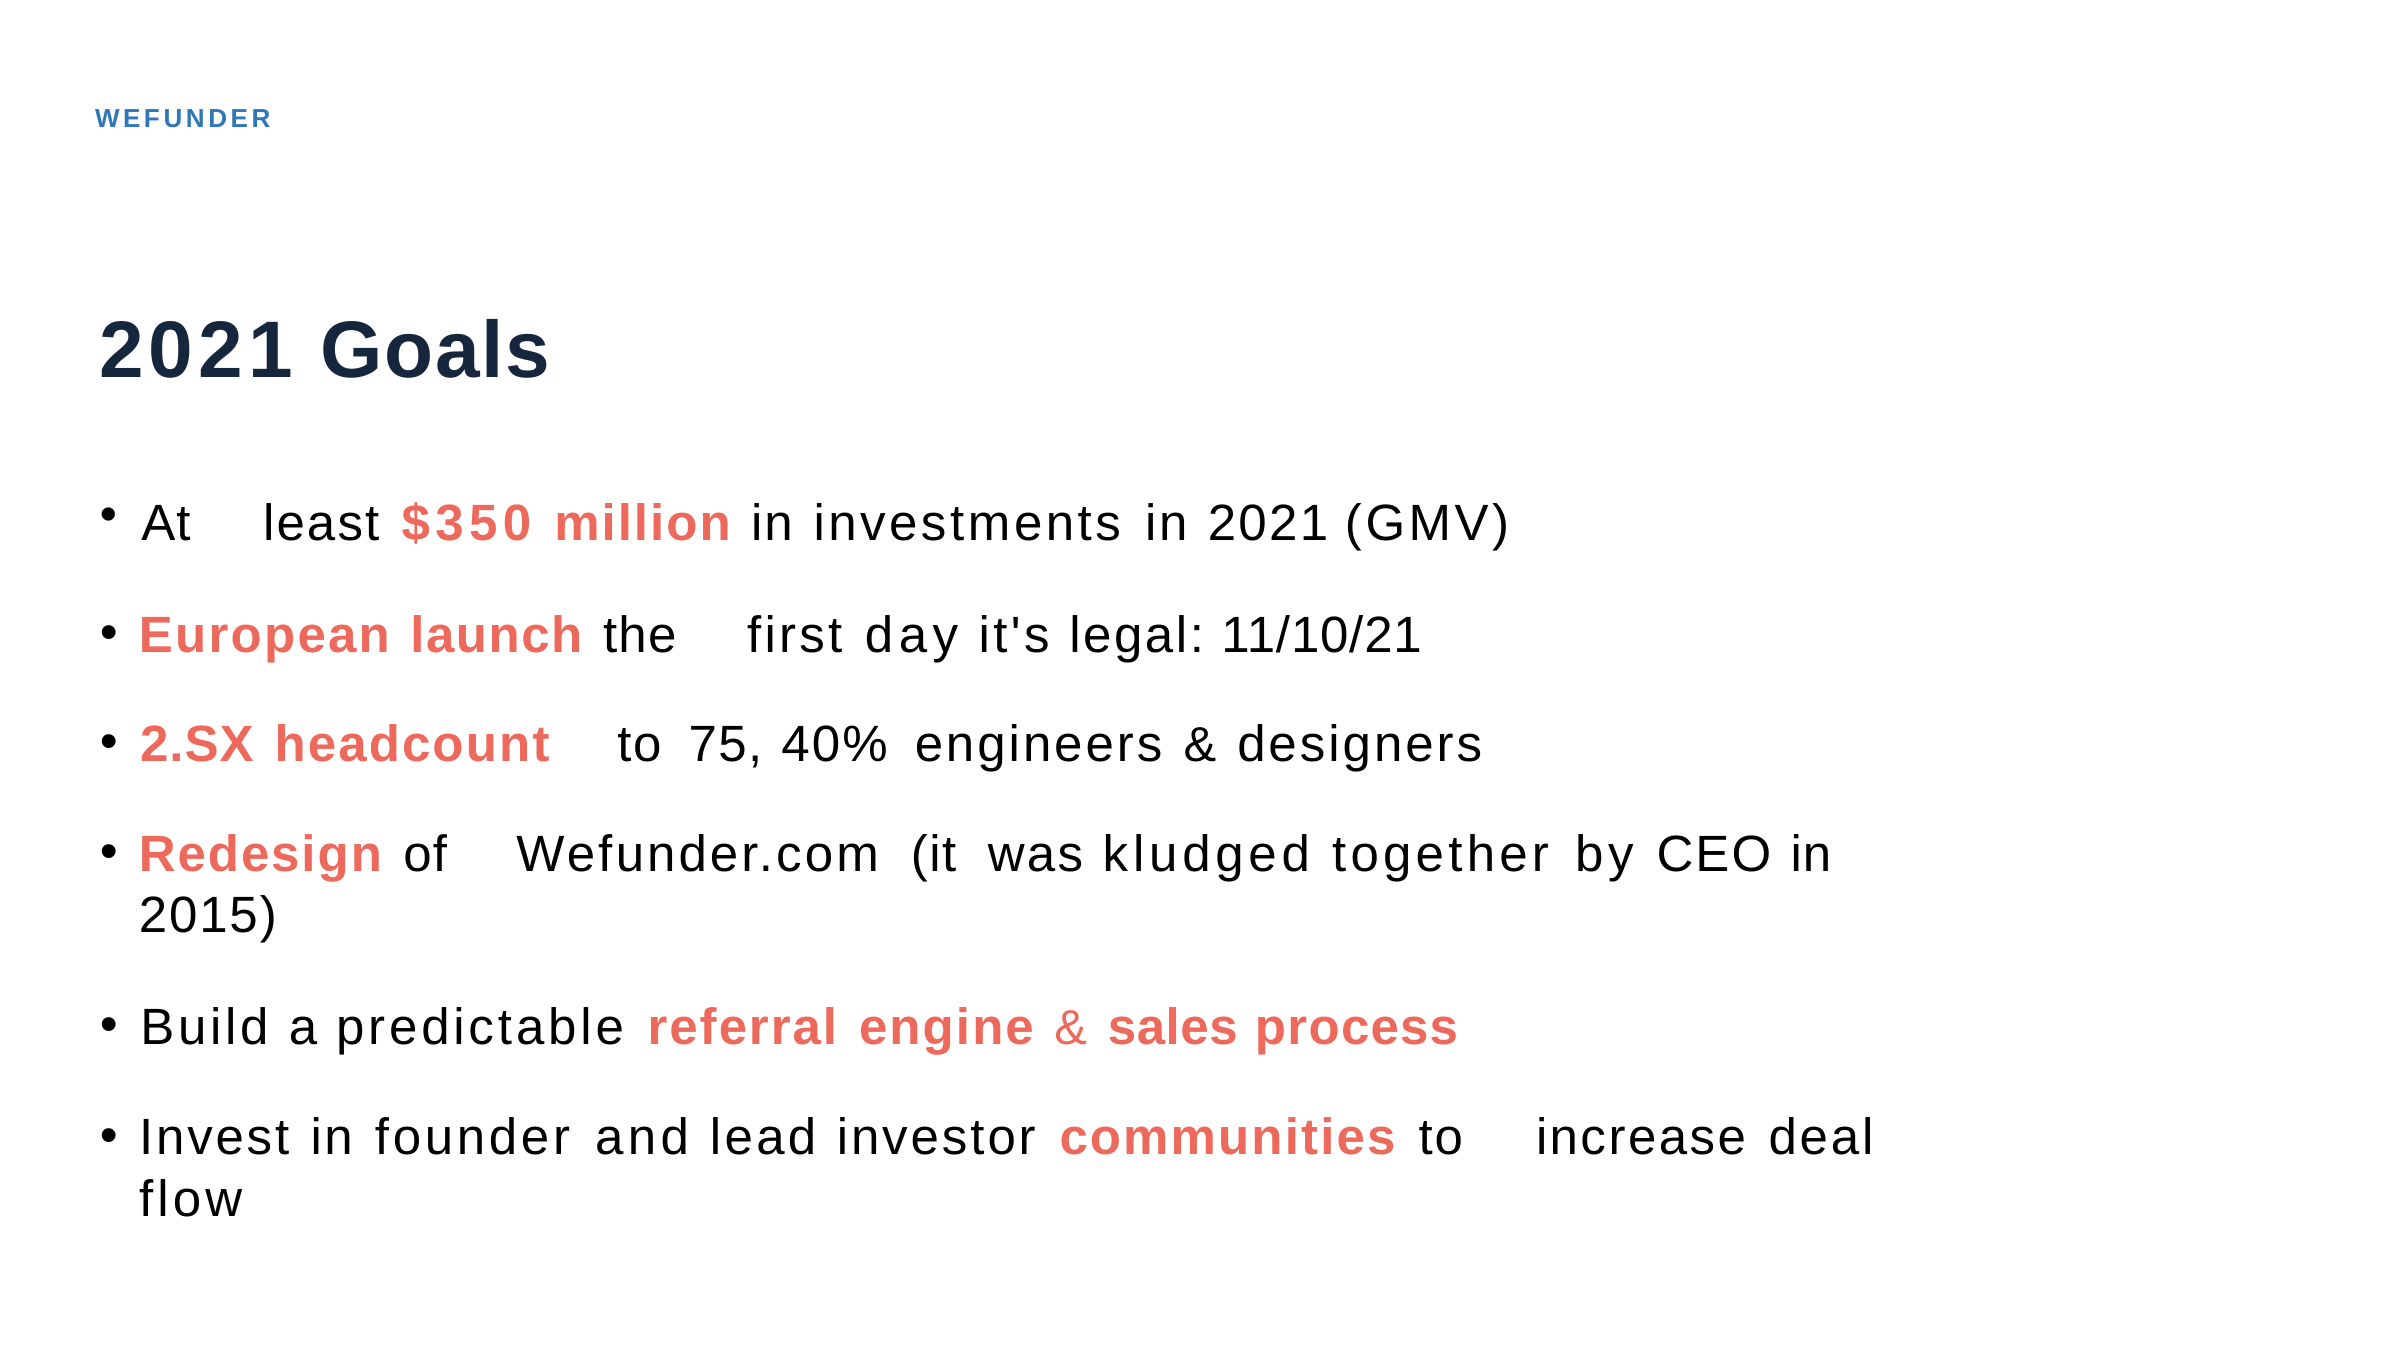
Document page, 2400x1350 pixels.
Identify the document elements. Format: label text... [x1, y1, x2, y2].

title 2021 Goals [97, 295, 555, 487]
text_box At least $350 million in investments in 2021 (GMV) European launch the first day it's legal: 11/10/21 2.SX headcount to 75, 40% engineers & designers Redesign of Wefunder.com (it was kludged together by CEO in 2015) Build a predictable referral engine & sales process Invest in founder and lead investor communities to increase deal flow [97, 487, 1968, 1227]
text_box WEFUNDER [93, 99, 278, 134]
